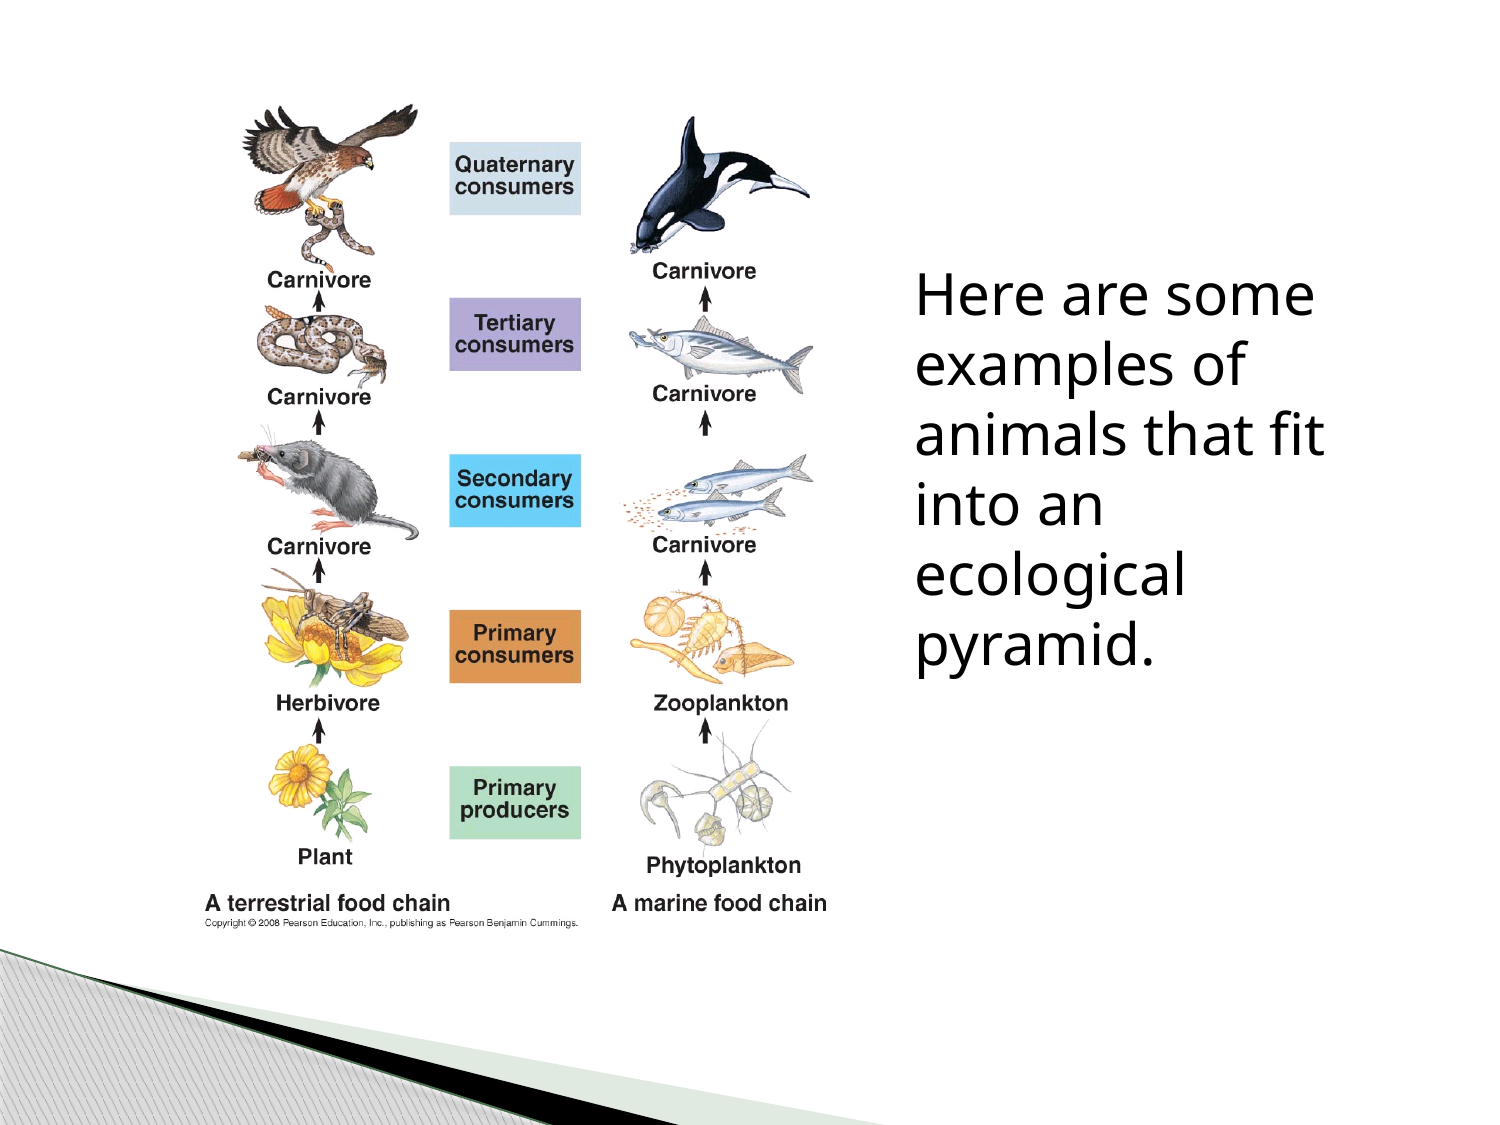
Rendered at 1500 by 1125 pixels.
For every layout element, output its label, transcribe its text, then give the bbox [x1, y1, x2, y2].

text_box Here are some examples of animals that fit into an ecological pyramid. [900, 249, 1388, 685]
picture [199, 99, 830, 935]
